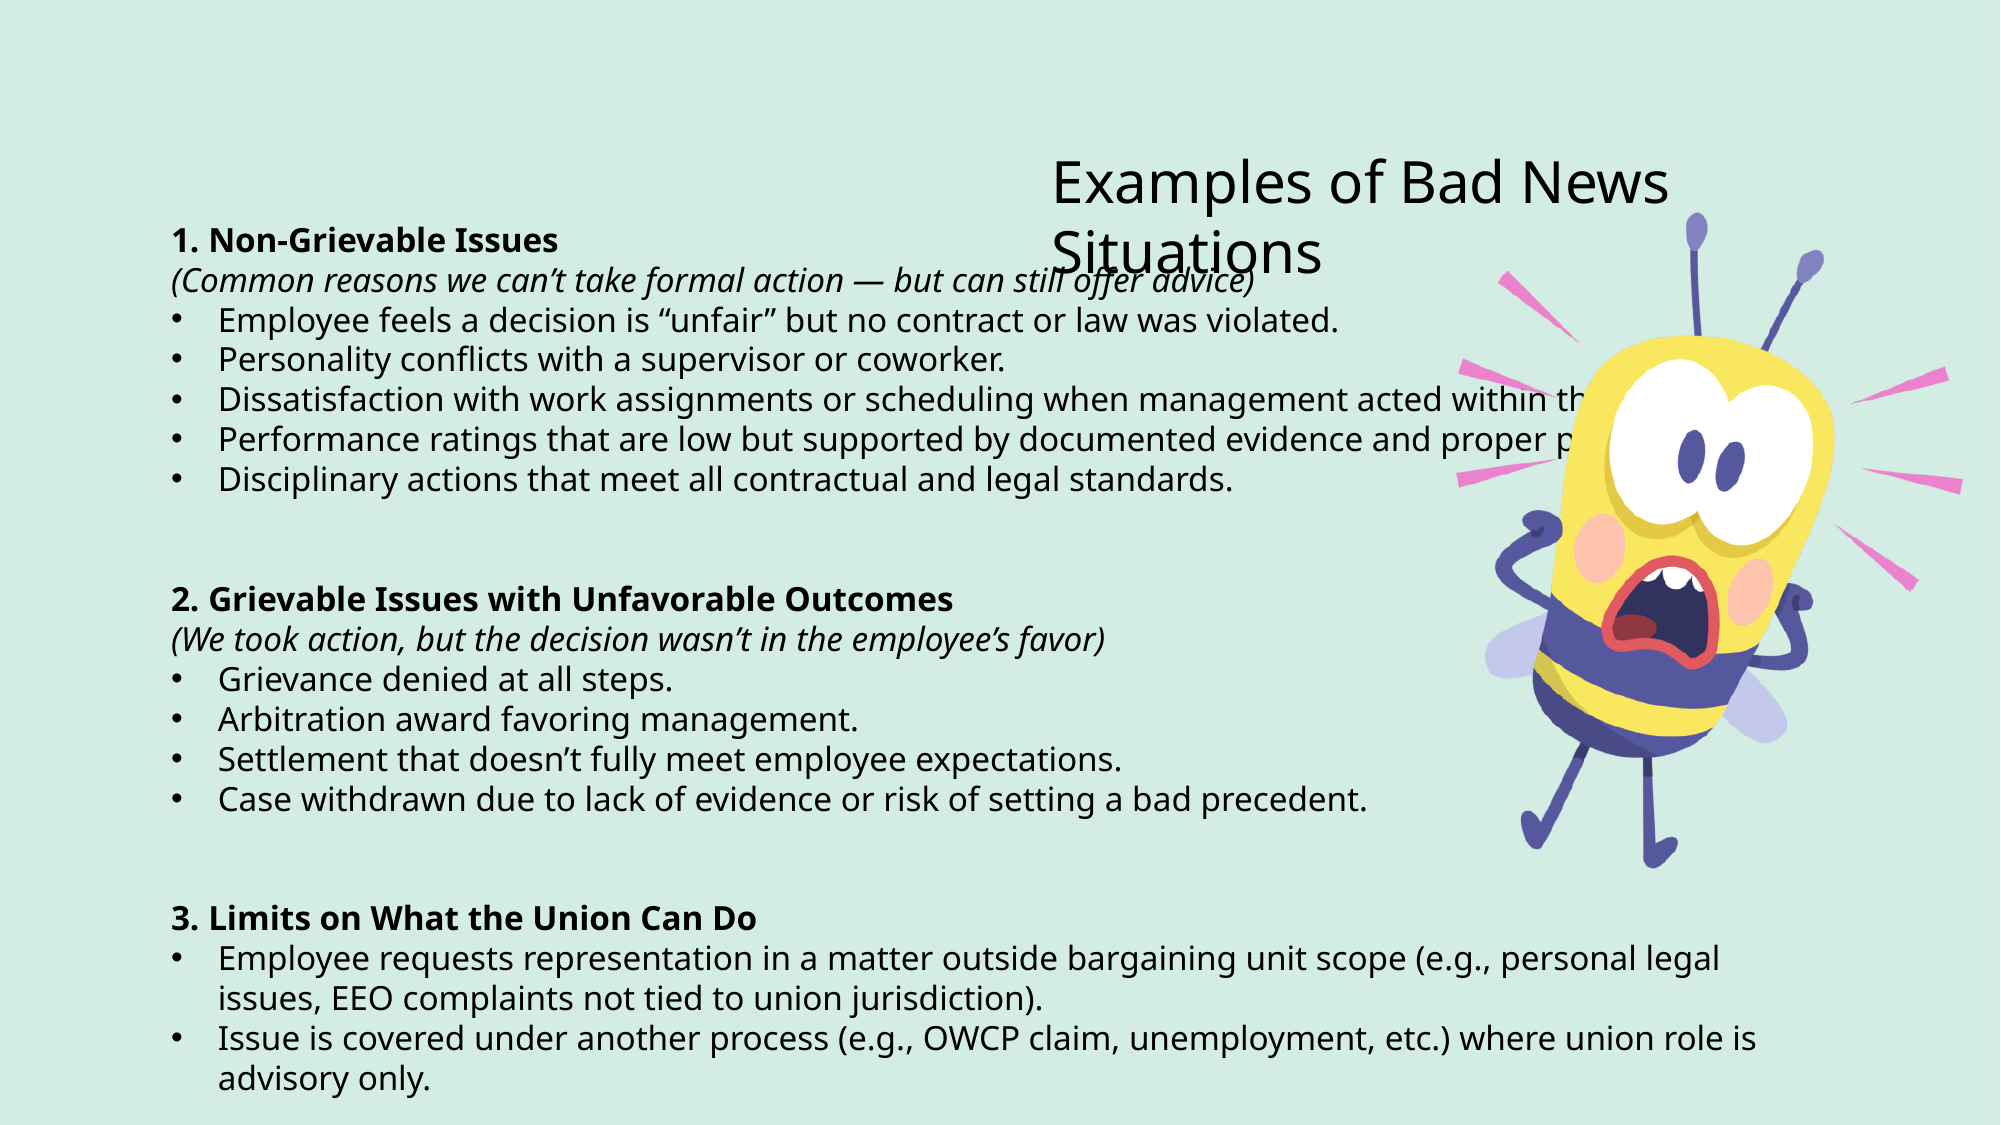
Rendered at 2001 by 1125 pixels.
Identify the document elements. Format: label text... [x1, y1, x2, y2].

picture [1212, 88, 2000, 999]
text_box Examples of Bad News Situations [1627, 137, 1913, 206]
text_box 1. Non-Grievable Issues (Common reasons we can’t take formal action — but can still offer advice) Employee feels a decision is “unfair” but no contract or law was violated. Personality conflicts with a supervisor or coworker. Dissatisfaction with work assignments or scheduling when management acted within their rights. Performance ratings that are low but supported by documented evidence and proper process. Disciplinary actions that meet all contractual and legal standards. 2. Grievable Issues with Unfavorable Outcomes (We took action, but the decision wasn’t in the employee’s favor) Grievance denied at all steps. Arbitration award favoring management. Settlement that doesn’t fully meet employee expectations. Case withdrawn due to lack of evidence or risk of setting a bad precedent. 3. Limits on What the Union Can Do Employee requests representation in a matter outside bargaining unit scope (e.g., personal legal issues, EEO complaints not tied to union jurisdiction). Issue is covered under another process (e.g., OWCP claim, unemployment, etc.) where union role is advisory only. [156, 211, 1843, 1125]
text_box Examples of Bad News Situations [1036, 137, 1509, 293]
